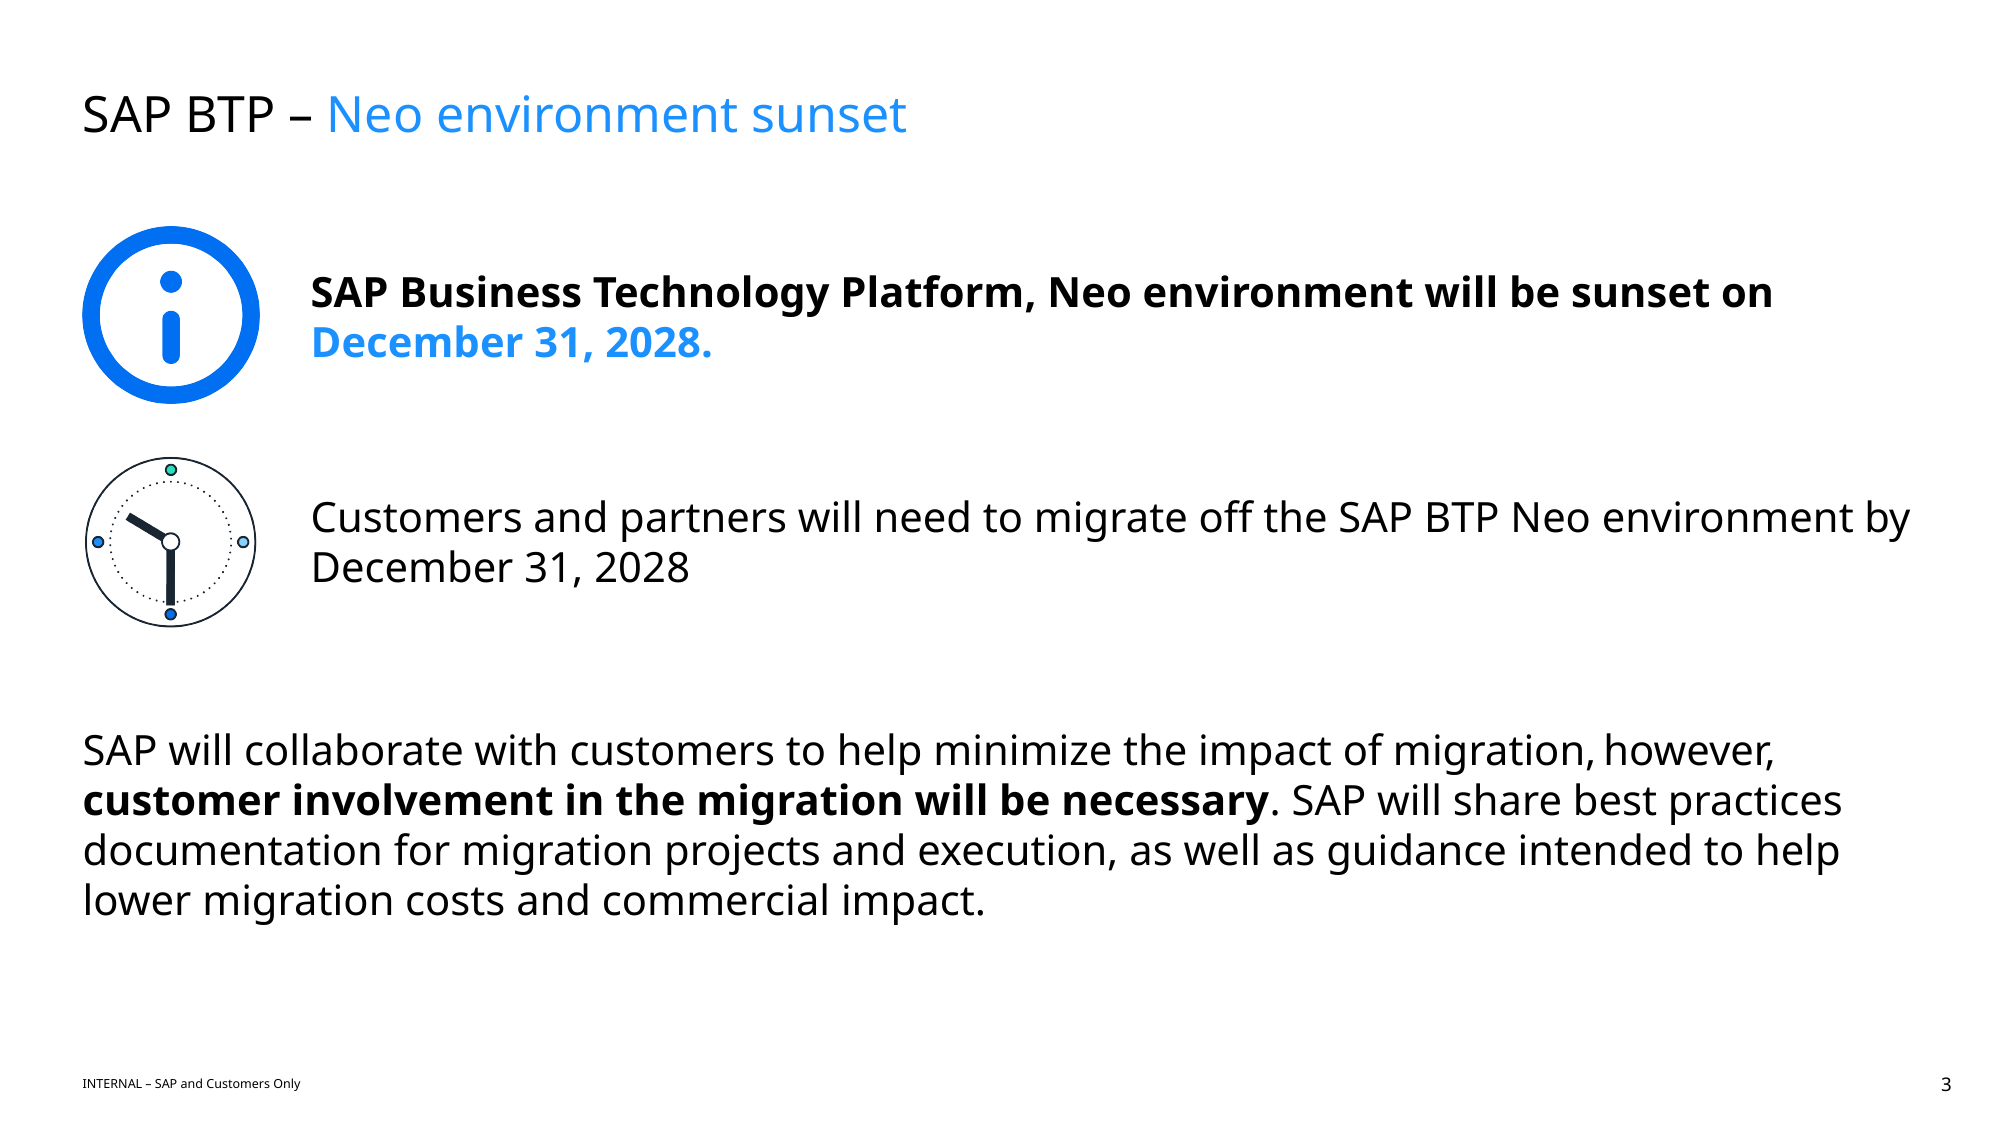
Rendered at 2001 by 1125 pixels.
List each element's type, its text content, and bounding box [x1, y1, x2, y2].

list SAP Business Technology Platform, Neo environment will be sunset on December 31, 2028. Customers and partners will need to migrate off the SAP BTP Neo environment by December 31, 2028 [310, 265, 1918, 677]
picture [82, 226, 261, 405]
title SAP BTP – Neo environment sunset [82, 82, 1918, 144]
picture [65, 436, 276, 648]
text_box SAP will collaborate with customers to help minimize the impact of migration, however, customer involvement in the migration will be necessary. SAP will share best practices documentation for migration projects and execution, as well as guidance intended to help lower migration costs and commercial impact. [82, 724, 1918, 989]
